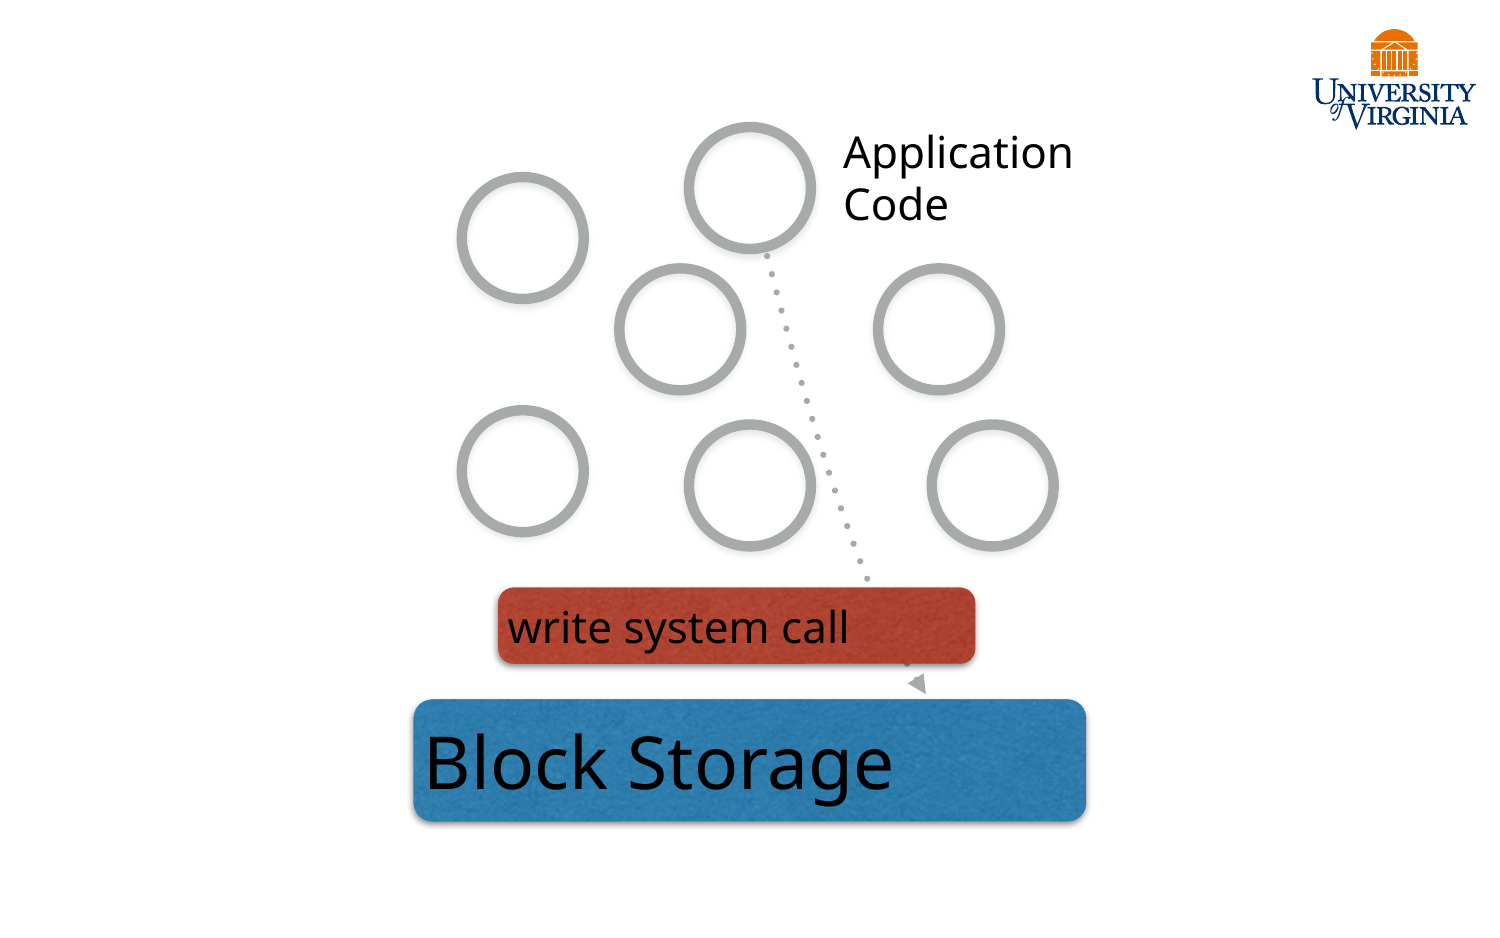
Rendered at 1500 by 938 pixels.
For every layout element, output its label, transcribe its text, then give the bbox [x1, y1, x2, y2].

text_box write system call [498, 587, 976, 664]
text_box Block Storage [413, 699, 1087, 822]
text_box [461, 410, 584, 533]
text_box [931, 424, 1054, 547]
text_box Application Code [838, 119, 1171, 235]
text_box [461, 177, 584, 300]
text_box [878, 268, 1001, 391]
text_box [688, 126, 811, 249]
text_box [619, 268, 742, 391]
text_box [688, 424, 811, 547]
text_box [765, 250, 887, 586]
text_box [912, 673, 926, 695]
